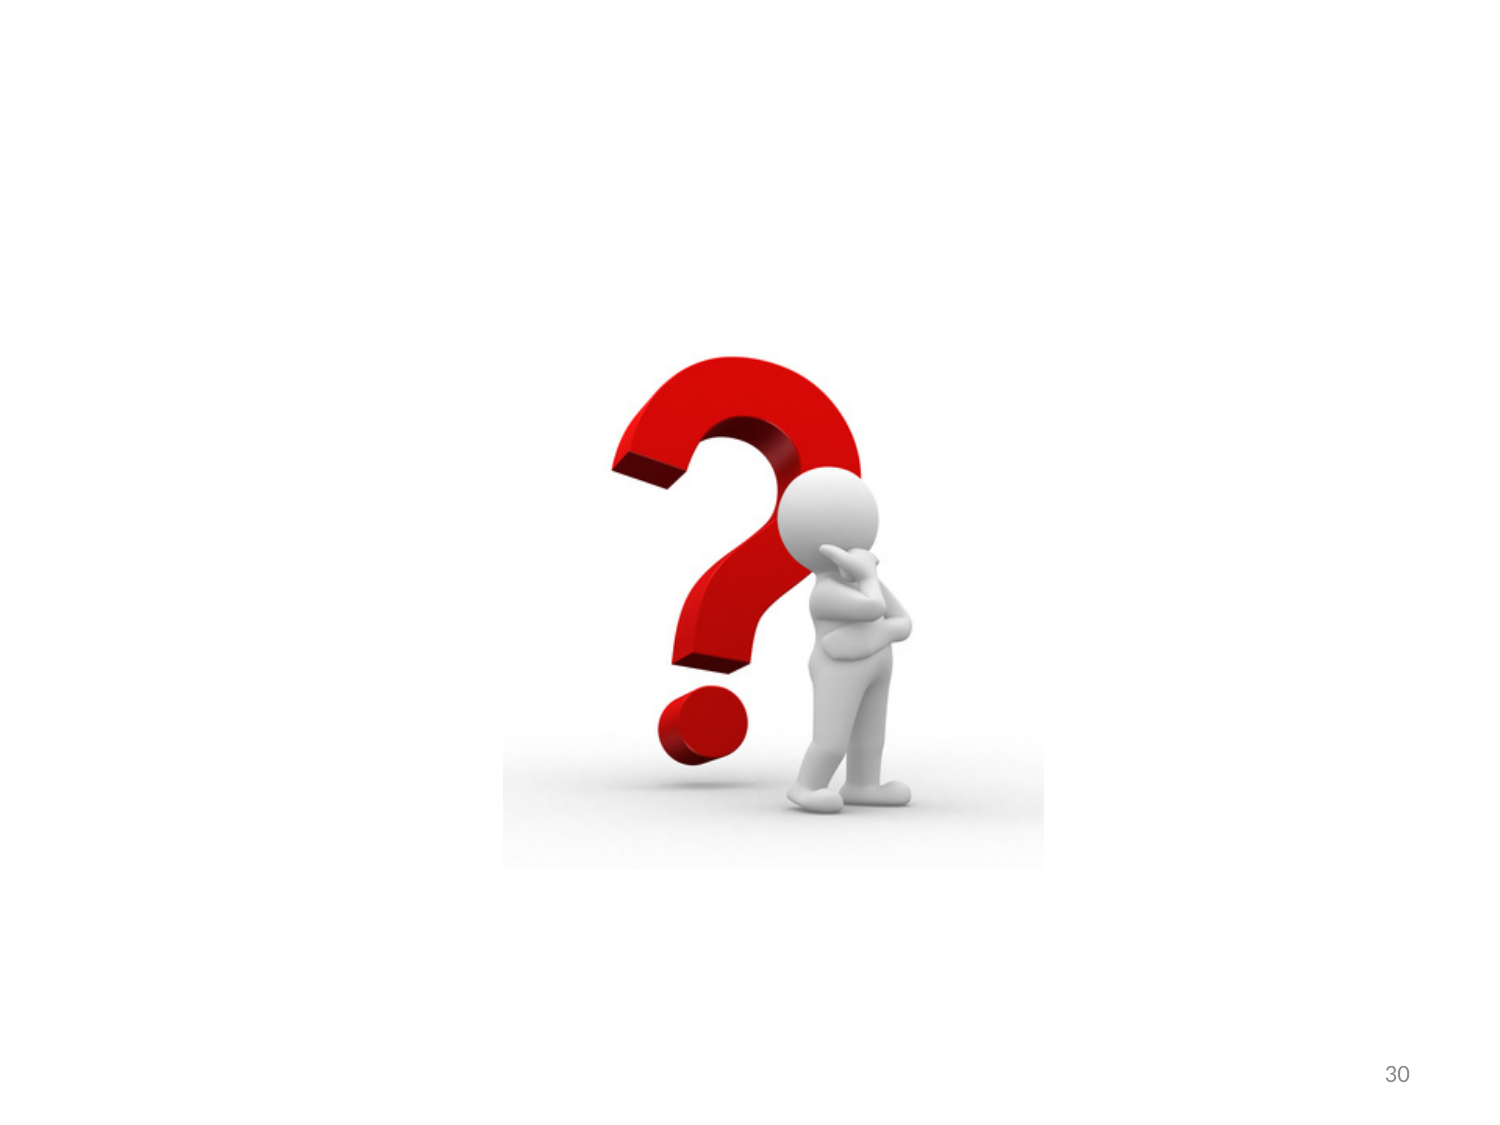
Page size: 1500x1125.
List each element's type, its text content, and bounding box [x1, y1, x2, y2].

slide_number 30 [1074, 1042, 1425, 1103]
picture [502, 327, 1044, 869]
